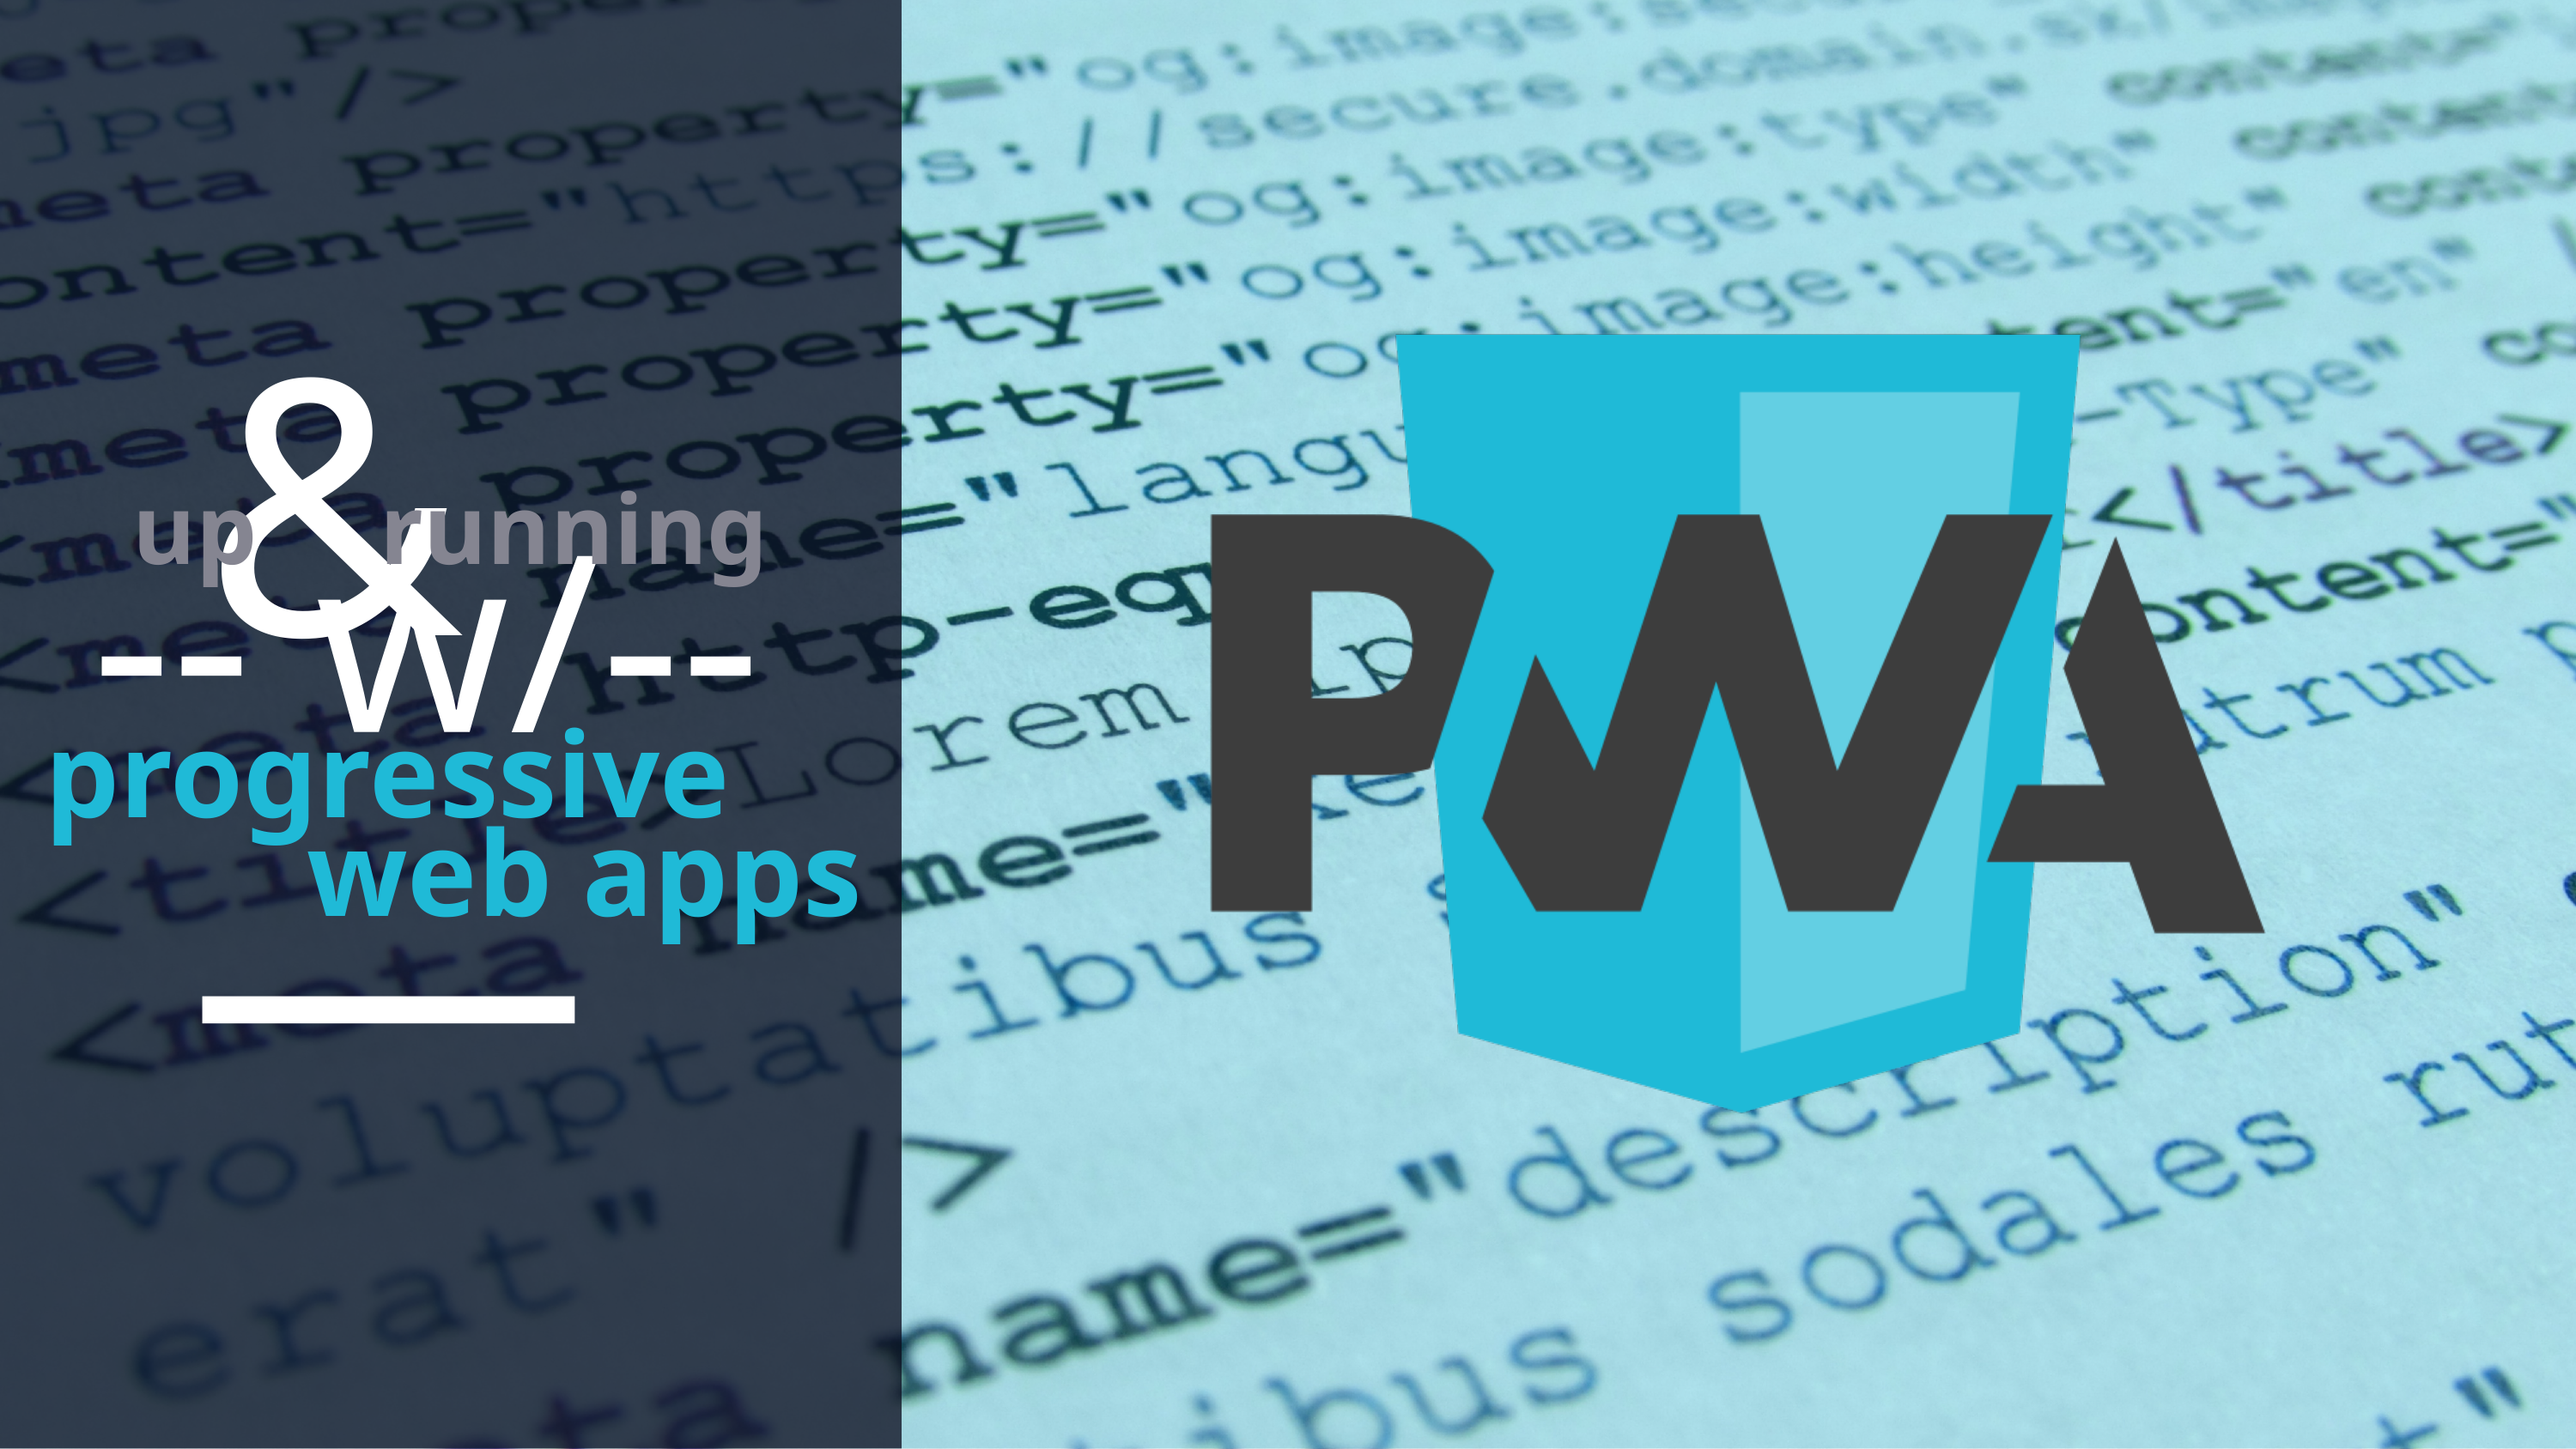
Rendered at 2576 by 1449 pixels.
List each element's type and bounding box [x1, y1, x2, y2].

picture [0, 0, 2576, 1449]
text_box [0, 273, 934, 992]
